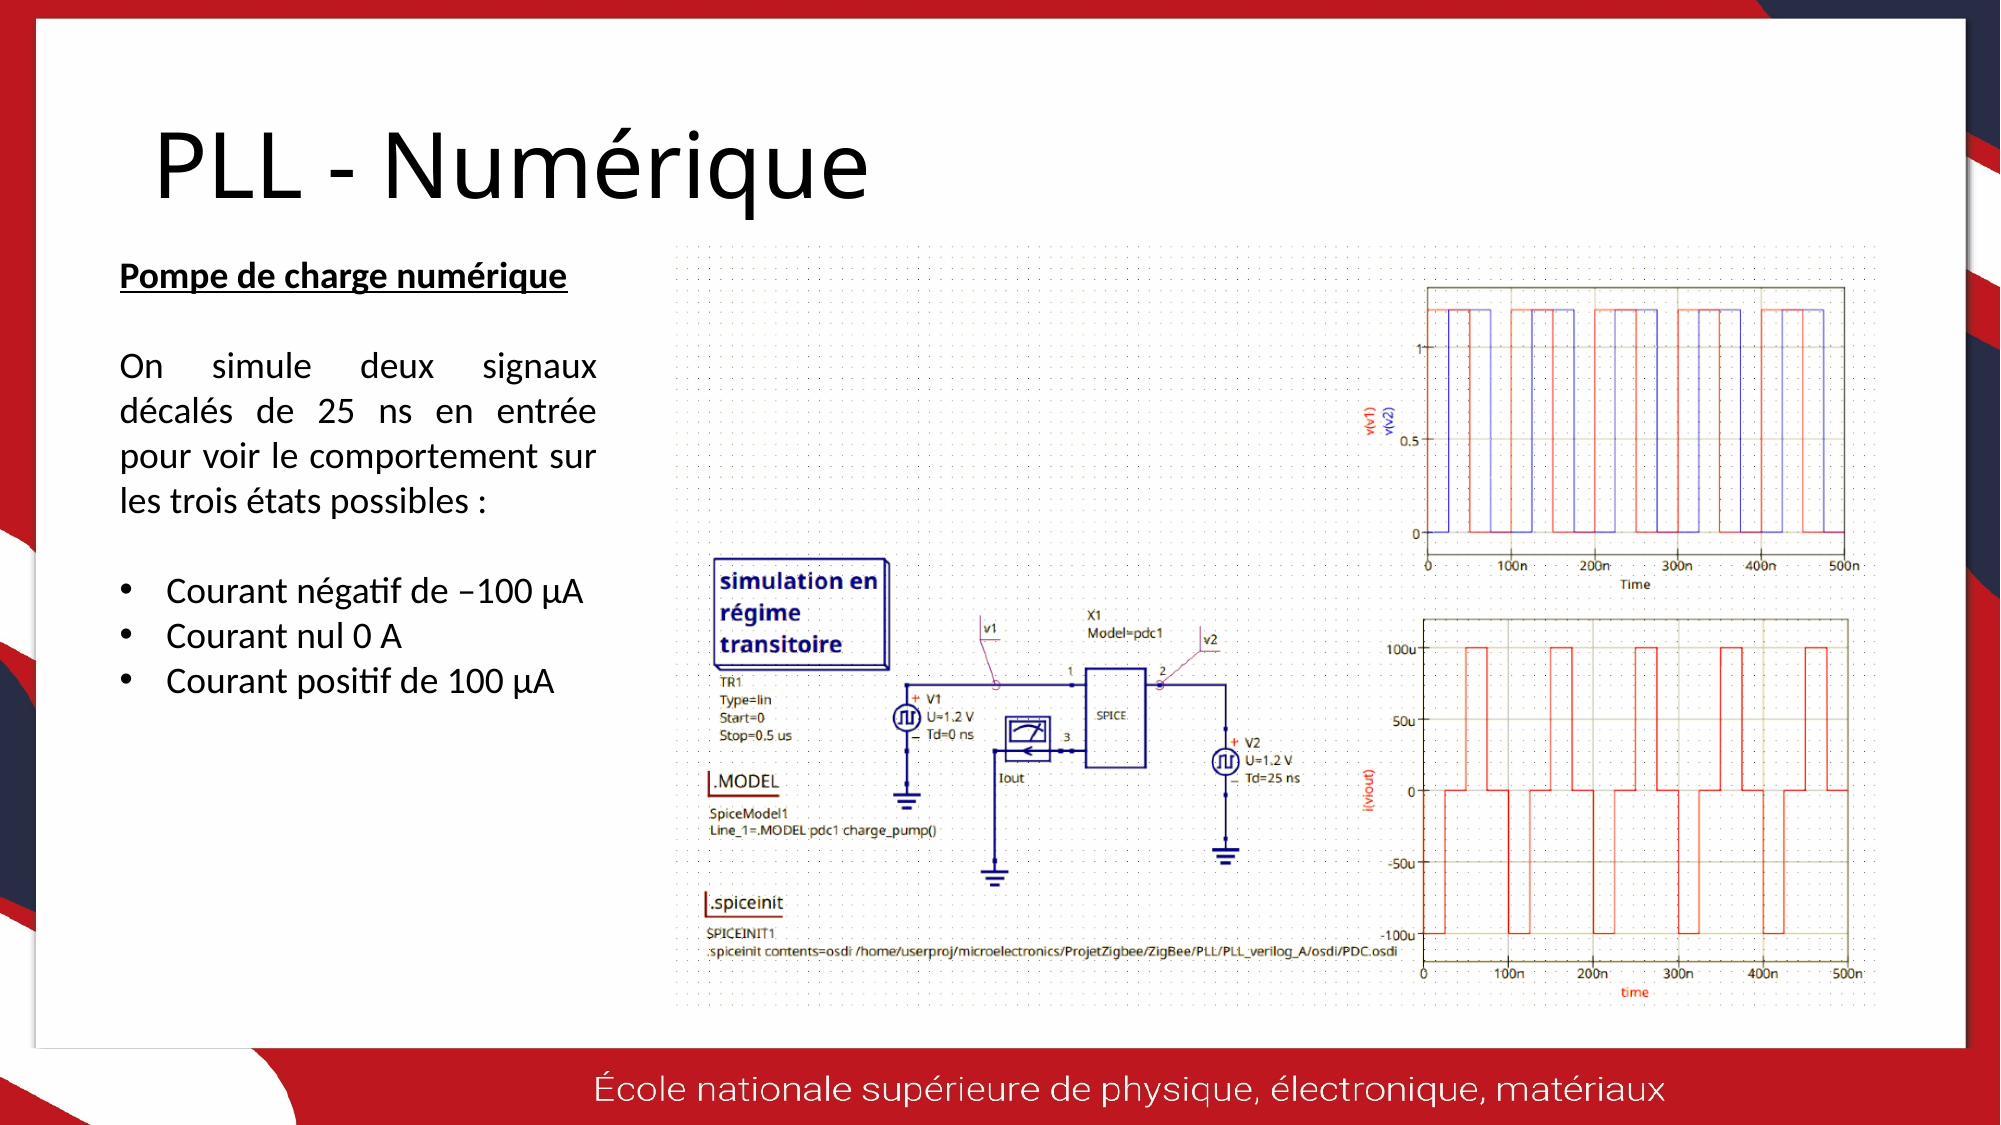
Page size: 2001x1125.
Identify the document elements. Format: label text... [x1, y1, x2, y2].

slide_number 56 [1412, 1042, 1863, 1103]
text_box Pompe de charge numérique On simule deux signaux décalés de 25 ns en entrée pour voir le comportement sur les trois états possibles : Courant négatif de –100 µA Courant nul 0 A Courant positif de 100 µA [104, 243, 613, 709]
title PLL - Numérique [137, 59, 1863, 278]
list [672, 242, 1877, 1010]
picture [0, 0, 2000, 1125]
